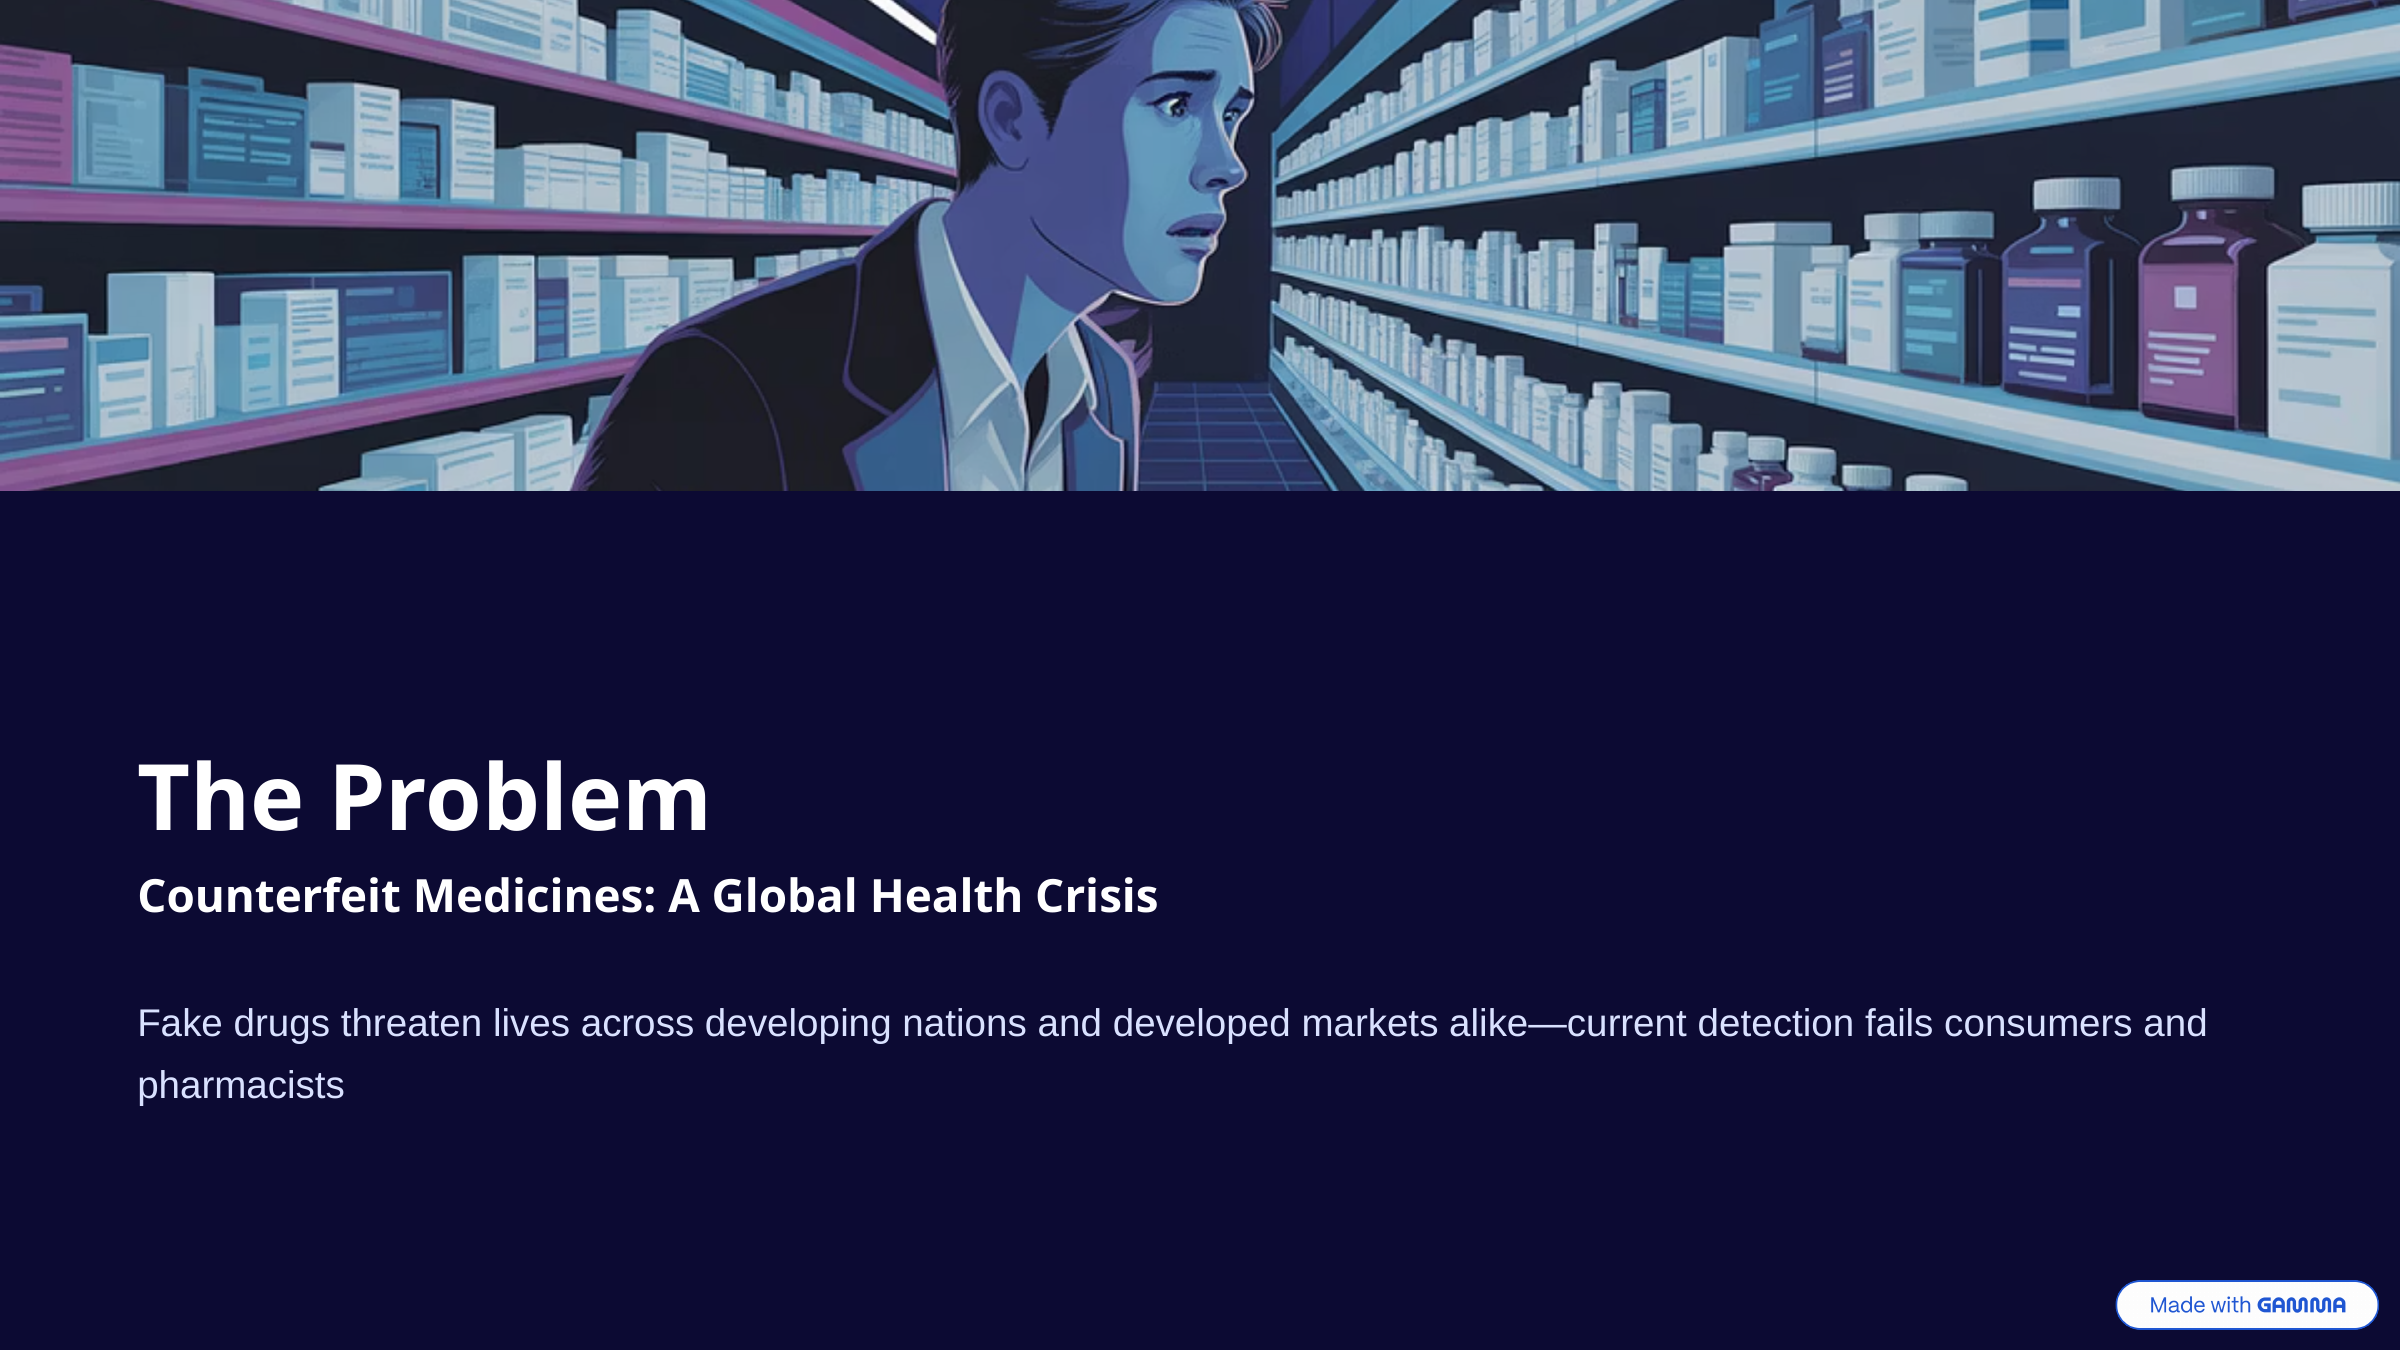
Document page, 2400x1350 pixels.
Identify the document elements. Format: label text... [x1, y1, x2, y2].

picture [2106, 1271, 2389, 1339]
text_box The Problem [137, 733, 1062, 850]
text_box Fake drugs threaten lives across developing nations and developed markets alike—current detection fails consumers and pharmacists [137, 981, 2263, 1108]
text_box Counterfeit Medicines: A Global Health Crisis [137, 864, 1271, 923]
picture [0, 0, 2400, 491]
